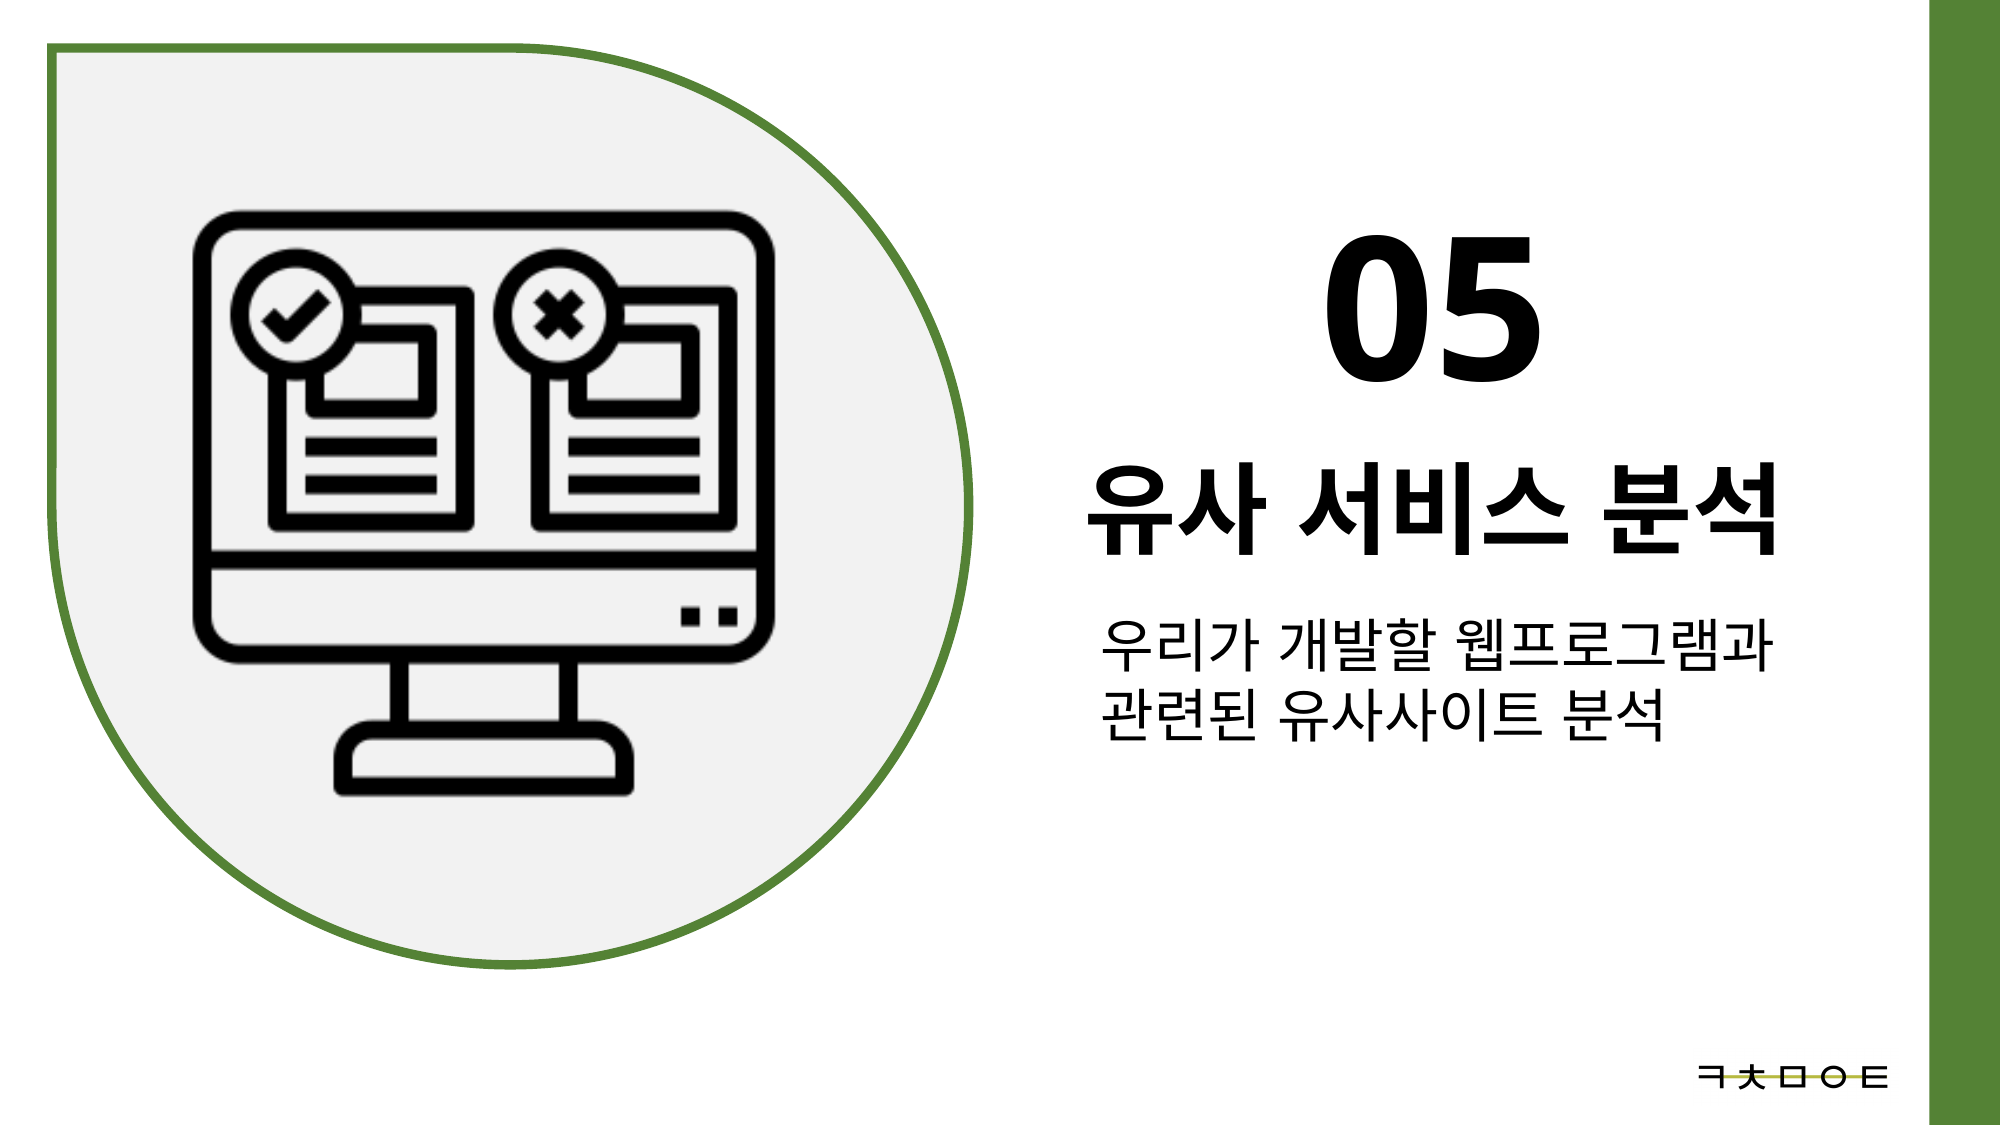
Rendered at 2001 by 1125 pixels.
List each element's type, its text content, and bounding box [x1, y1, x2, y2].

text_box 05 [1278, 228, 1592, 432]
text_box 유사 서비스 분석 [1026, 438, 1844, 574]
text_box 우리가 개발할 웹프로그램과 관련된 유사사이트 분석 [1085, 602, 1859, 758]
text_box [1929, 0, 2000, 1125]
picture [184, 203, 785, 807]
picture [1693, 1048, 1899, 1106]
text_box [50, 46, 970, 966]
